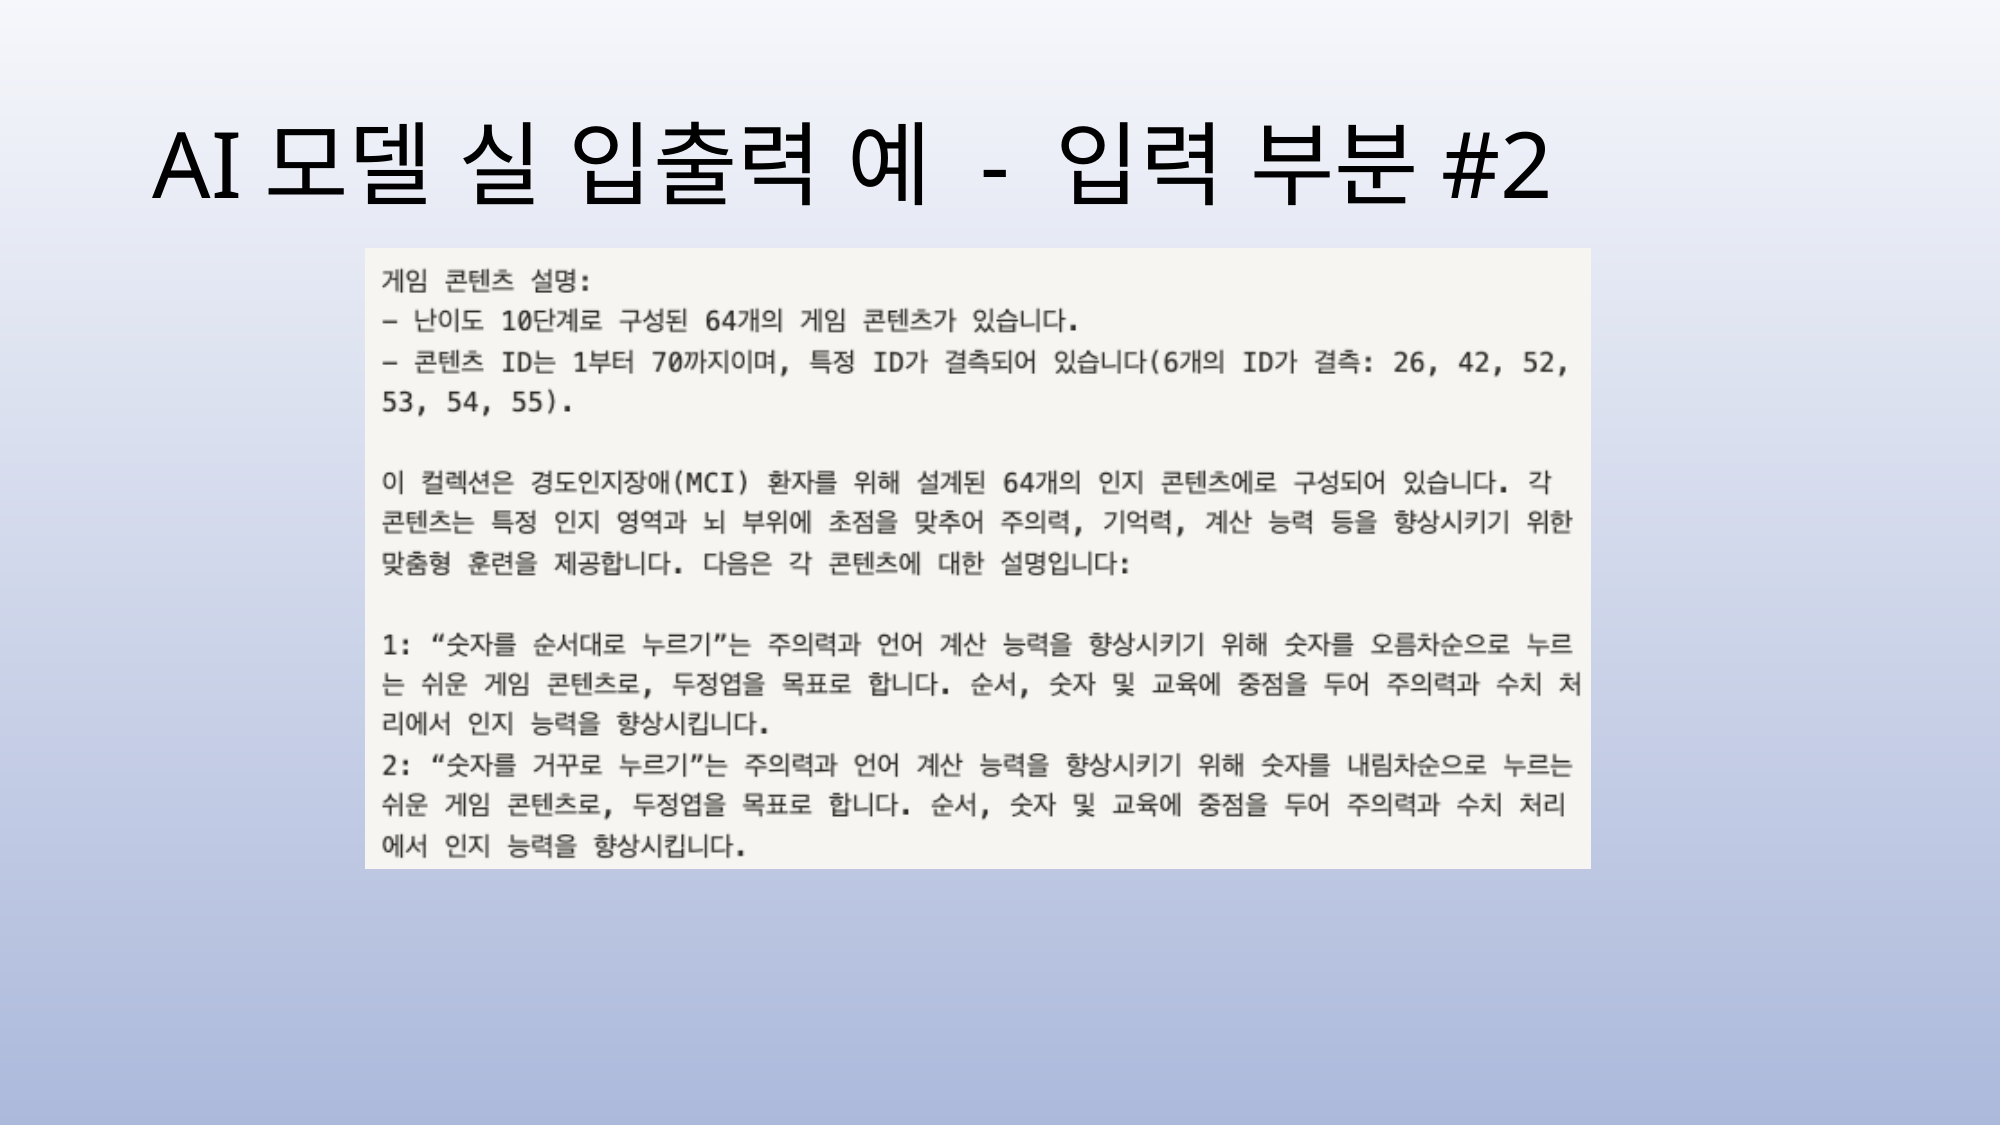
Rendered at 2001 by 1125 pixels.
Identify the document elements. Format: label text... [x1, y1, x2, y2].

title AI모델 실 입출력 예 - 입력 부분#2 [137, 59, 1863, 278]
picture [365, 248, 1591, 869]
